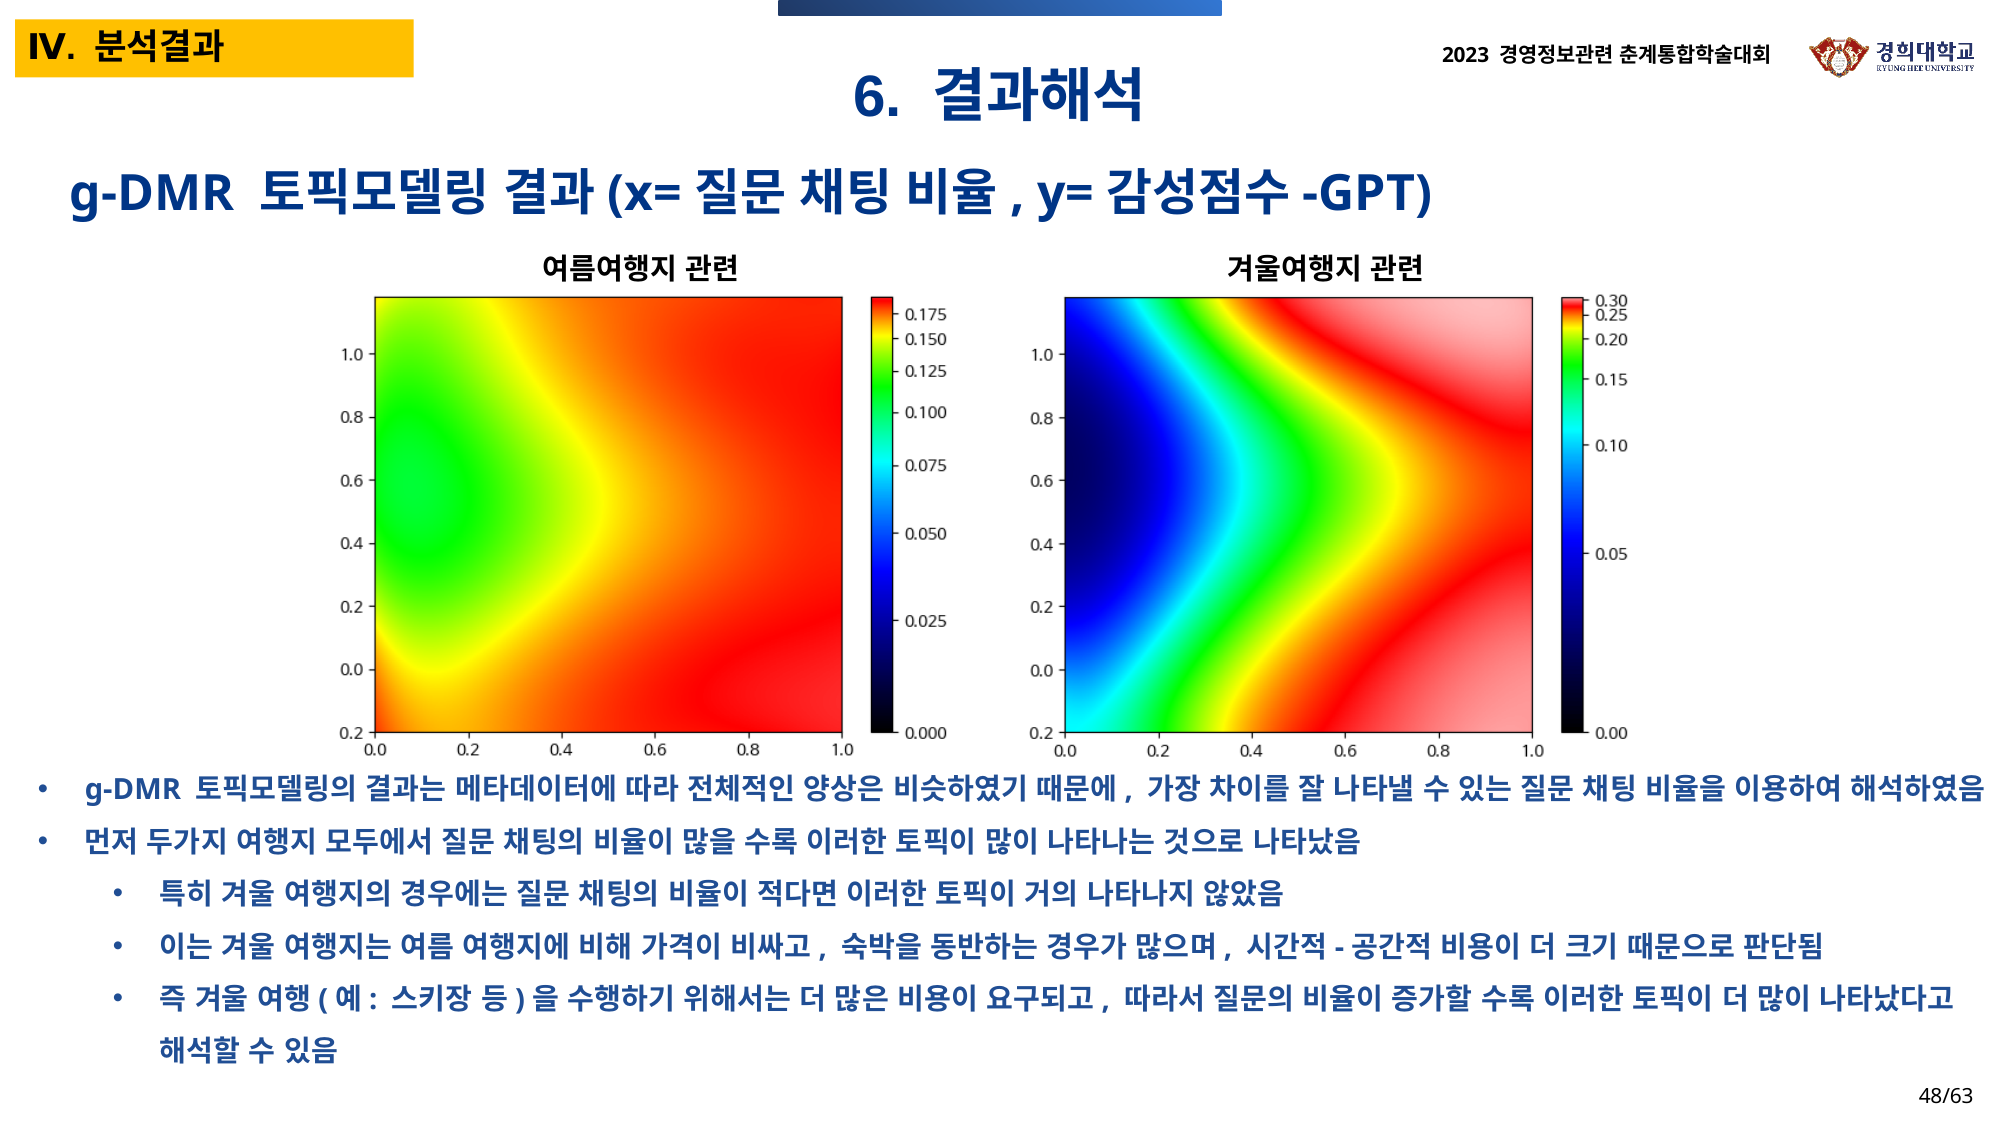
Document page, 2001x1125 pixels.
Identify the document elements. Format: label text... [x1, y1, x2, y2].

text_box Ⅳ. 분석결과 [12, 16, 306, 74]
text_box 여름여행지 관련 [349, 242, 933, 284]
slide_number ‹#›/63 [1538, 1076, 1989, 1119]
picture [1013, 283, 1639, 772]
text_box g-DMR 토픽모델링의 결과는 메타데이터에 따라 전체적인 양상은 비슷하였기 때문에, 가장 차이를 잘 나타낼 수 있는 질문 채팅 비율을 이용하여 해석하였음 먼저 두가지 여행지 모두에서 질문 채팅의 비율이 많을 수록 이러한 토픽이 많이 나타나는 것으로 나타났음 특히 겨울 여행지의 경우에는 질문 채팅의 비율이 적다면 이러한 토픽이 거의 나타나지 않았음 이는 겨울 여행지는 여름 여행지에 비해 가격이 비싸고, 숙박을 동반하는 경우가 많으며, 시간적-공간적 비용이 더 크기 때문으로 판단됨 즉 겨울 여행(예: 스키장 등)을 수행하기 위해서는 더 많은 비용이 요구되고, 따라서 질문의 비율이 증가할 수록 이러한 토픽이 더 많이 나타났다고 해석할 수 있음 [22, 745, 2000, 1076]
picture [323, 285, 959, 772]
text_box g-DMR 토픽모델링 결과(x=질문 채팅 비율, y=감성점수-GPT) [54, 153, 1597, 229]
text_box 겨울여행지 관련 [1034, 242, 1618, 281]
text_box [778, 0, 1222, 16]
text_box 6. 결과해석 [540, 50, 1459, 136]
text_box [1407, 33, 1974, 78]
text_box [15, 19, 414, 78]
